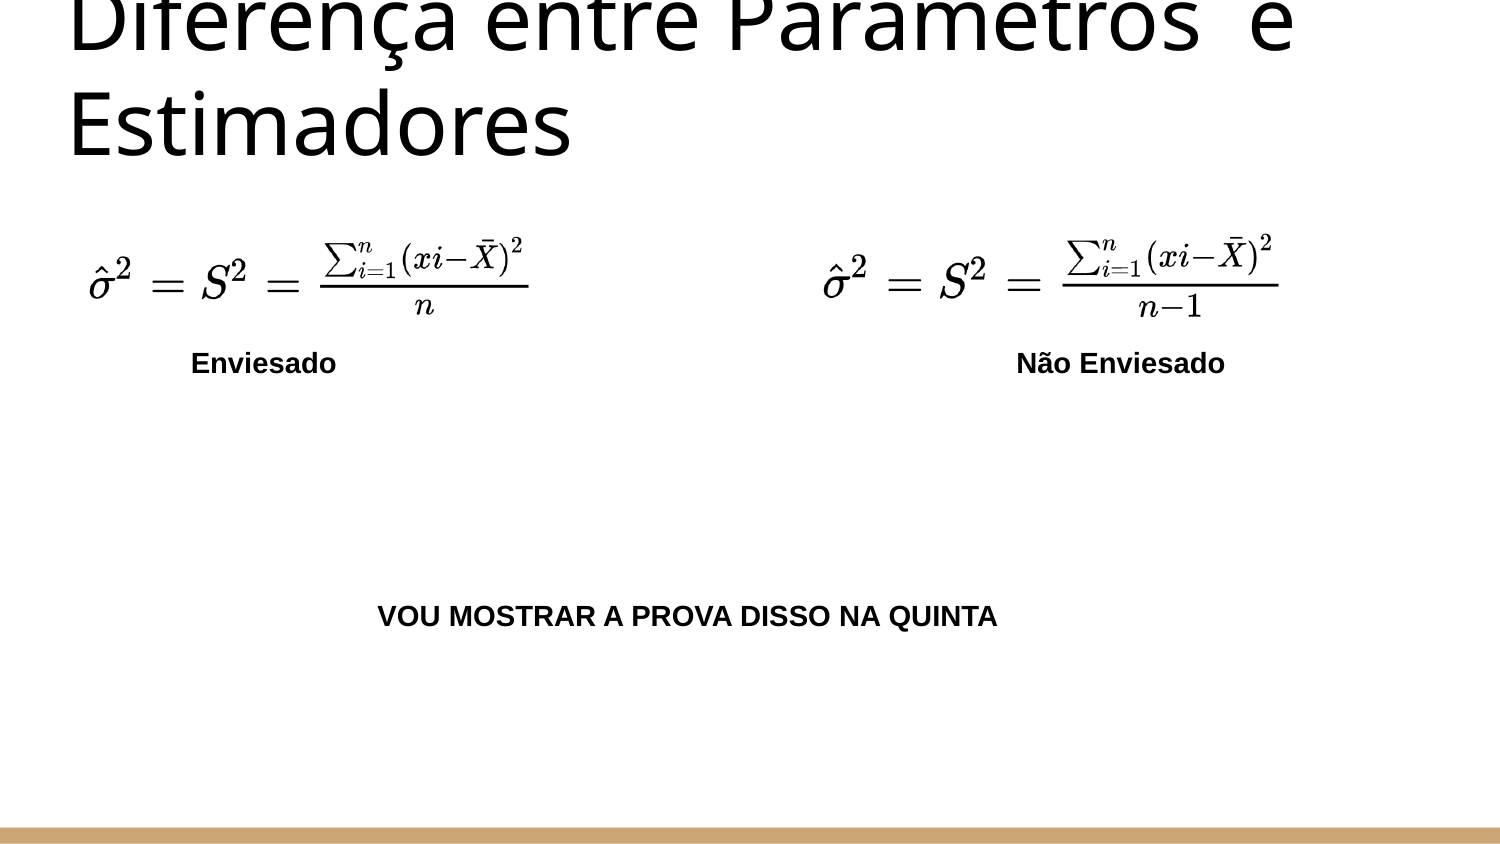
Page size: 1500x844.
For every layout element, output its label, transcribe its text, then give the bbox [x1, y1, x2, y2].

picture [822, 228, 1284, 324]
text_box VOU MOSTRAR A PROVA DISSO NA QUINTA [100, 582, 1276, 735]
text_box Não Enviesado [1001, 329, 1311, 412]
title Diferença entre Parâmetros e Estimadores [51, 51, 1449, 189]
text_box Enviesado [175, 329, 377, 412]
picture [88, 231, 534, 321]
